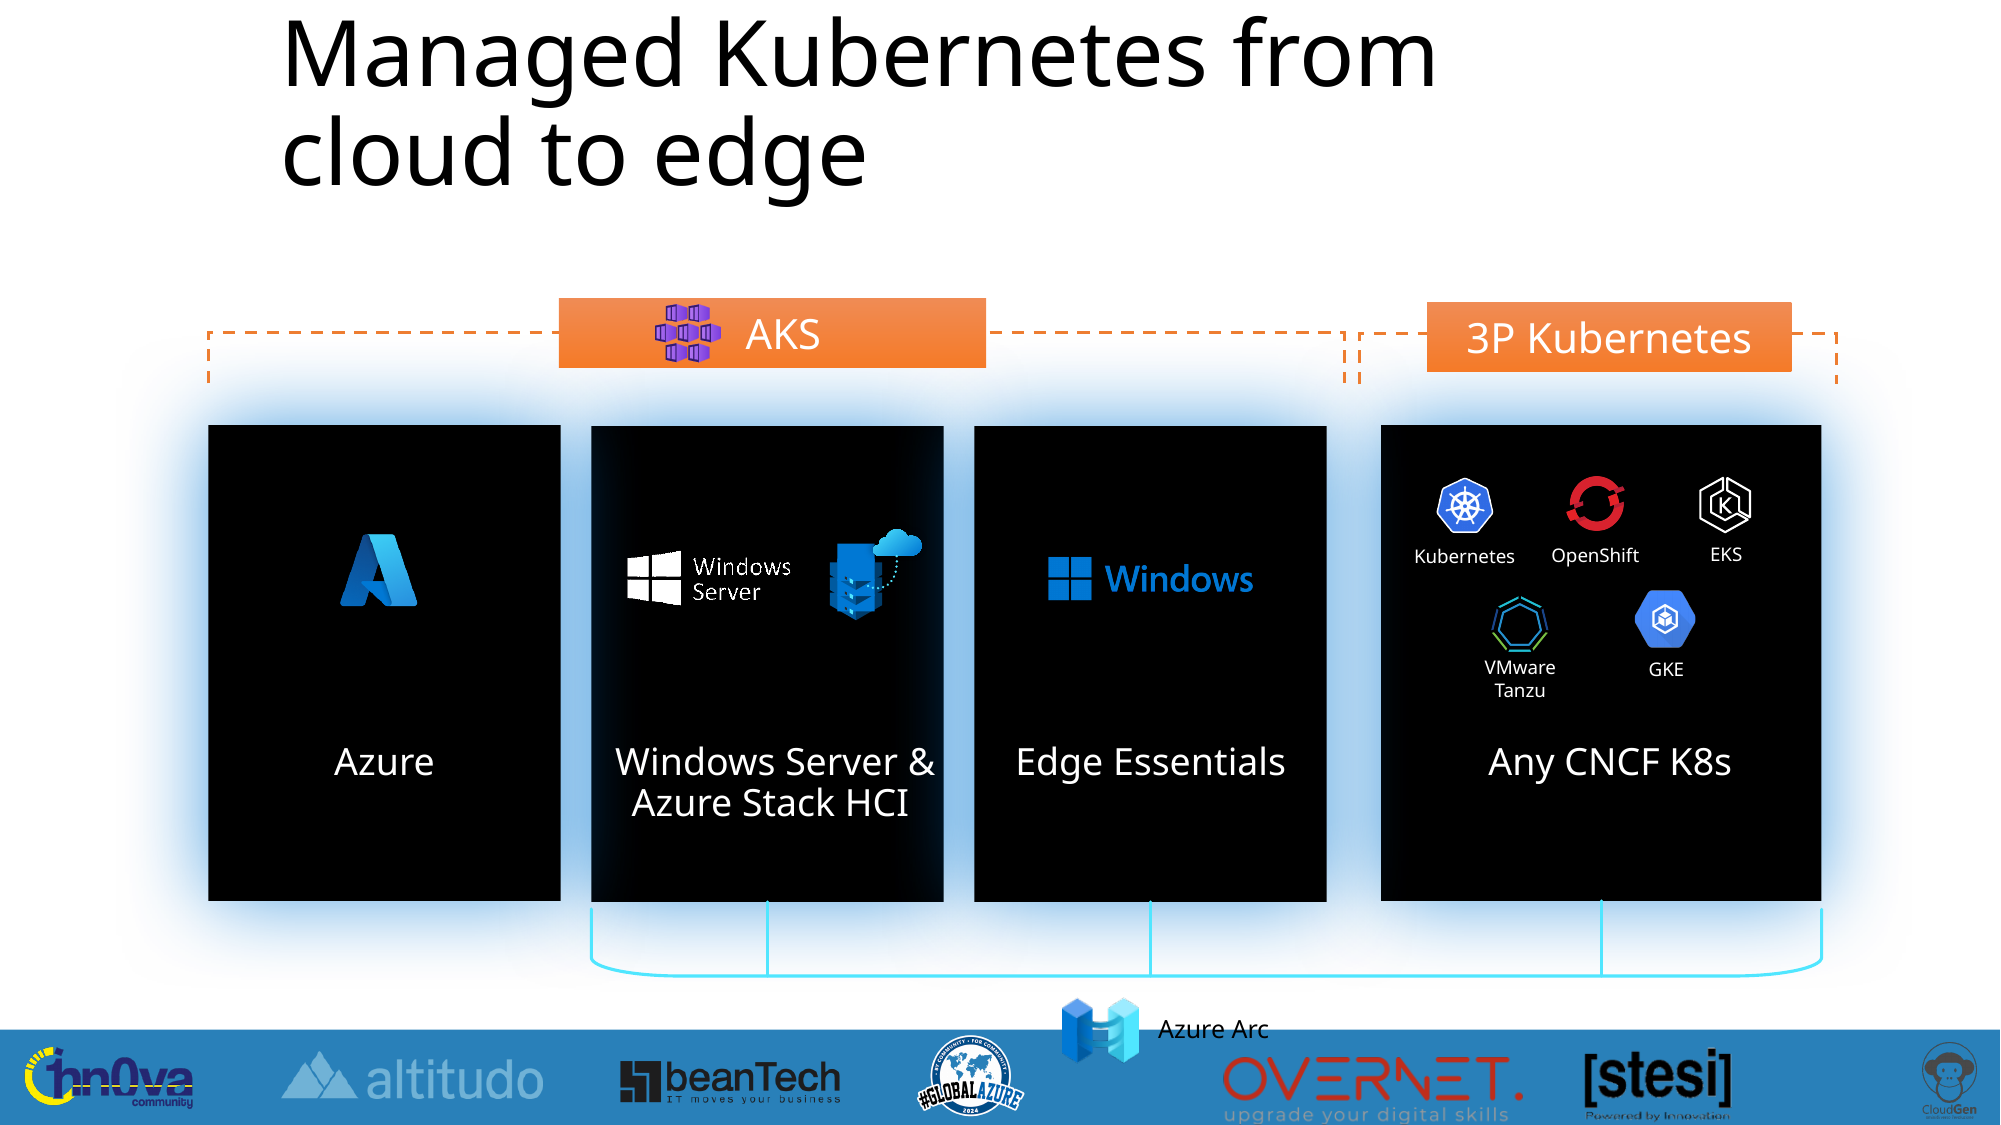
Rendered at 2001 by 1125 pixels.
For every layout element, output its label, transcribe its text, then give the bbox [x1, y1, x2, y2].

picture [1912, 1034, 1985, 1125]
picture [1206, 1073, 1751, 1125]
picture [264, 1073, 864, 1125]
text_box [208, 298, 1837, 1073]
title Managed Kubernetes from cloud to edge [265, 51, 1543, 161]
picture [905, 1073, 1028, 1125]
picture [22, 1042, 199, 1114]
